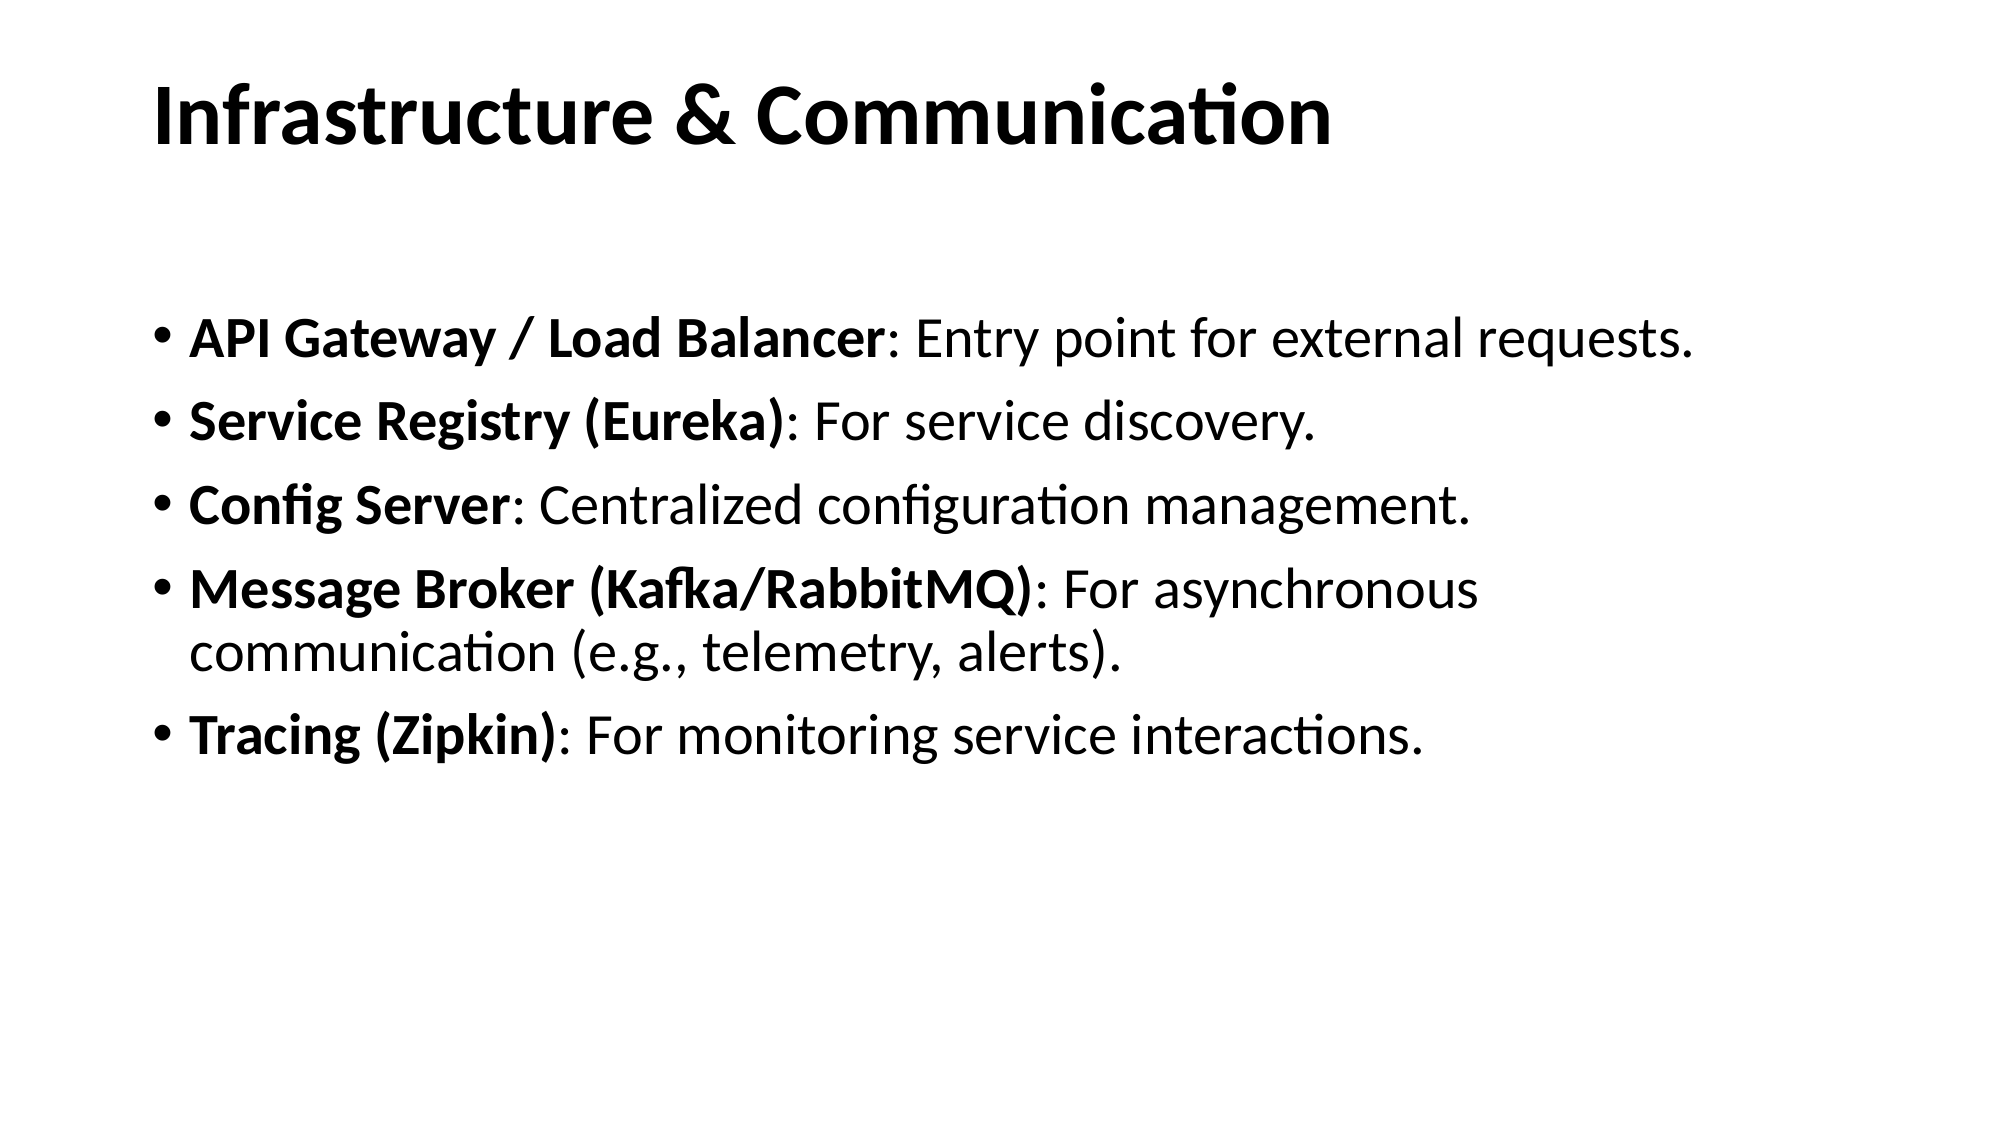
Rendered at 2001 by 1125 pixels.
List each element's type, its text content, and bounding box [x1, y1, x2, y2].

title Infrastructure & Communication [137, 59, 1863, 278]
list API Gateway / Load Balancer: Entry point for external requests. Service Registry (Eureka): For service discovery. Config Server: Centralized configuration management. Message Broker (Kafka/RabbitMQ): For asynchronous communication (e.g., telemetry, alerts). Tracing (Zipkin): For monitoring service interactions. [137, 299, 1863, 1014]
